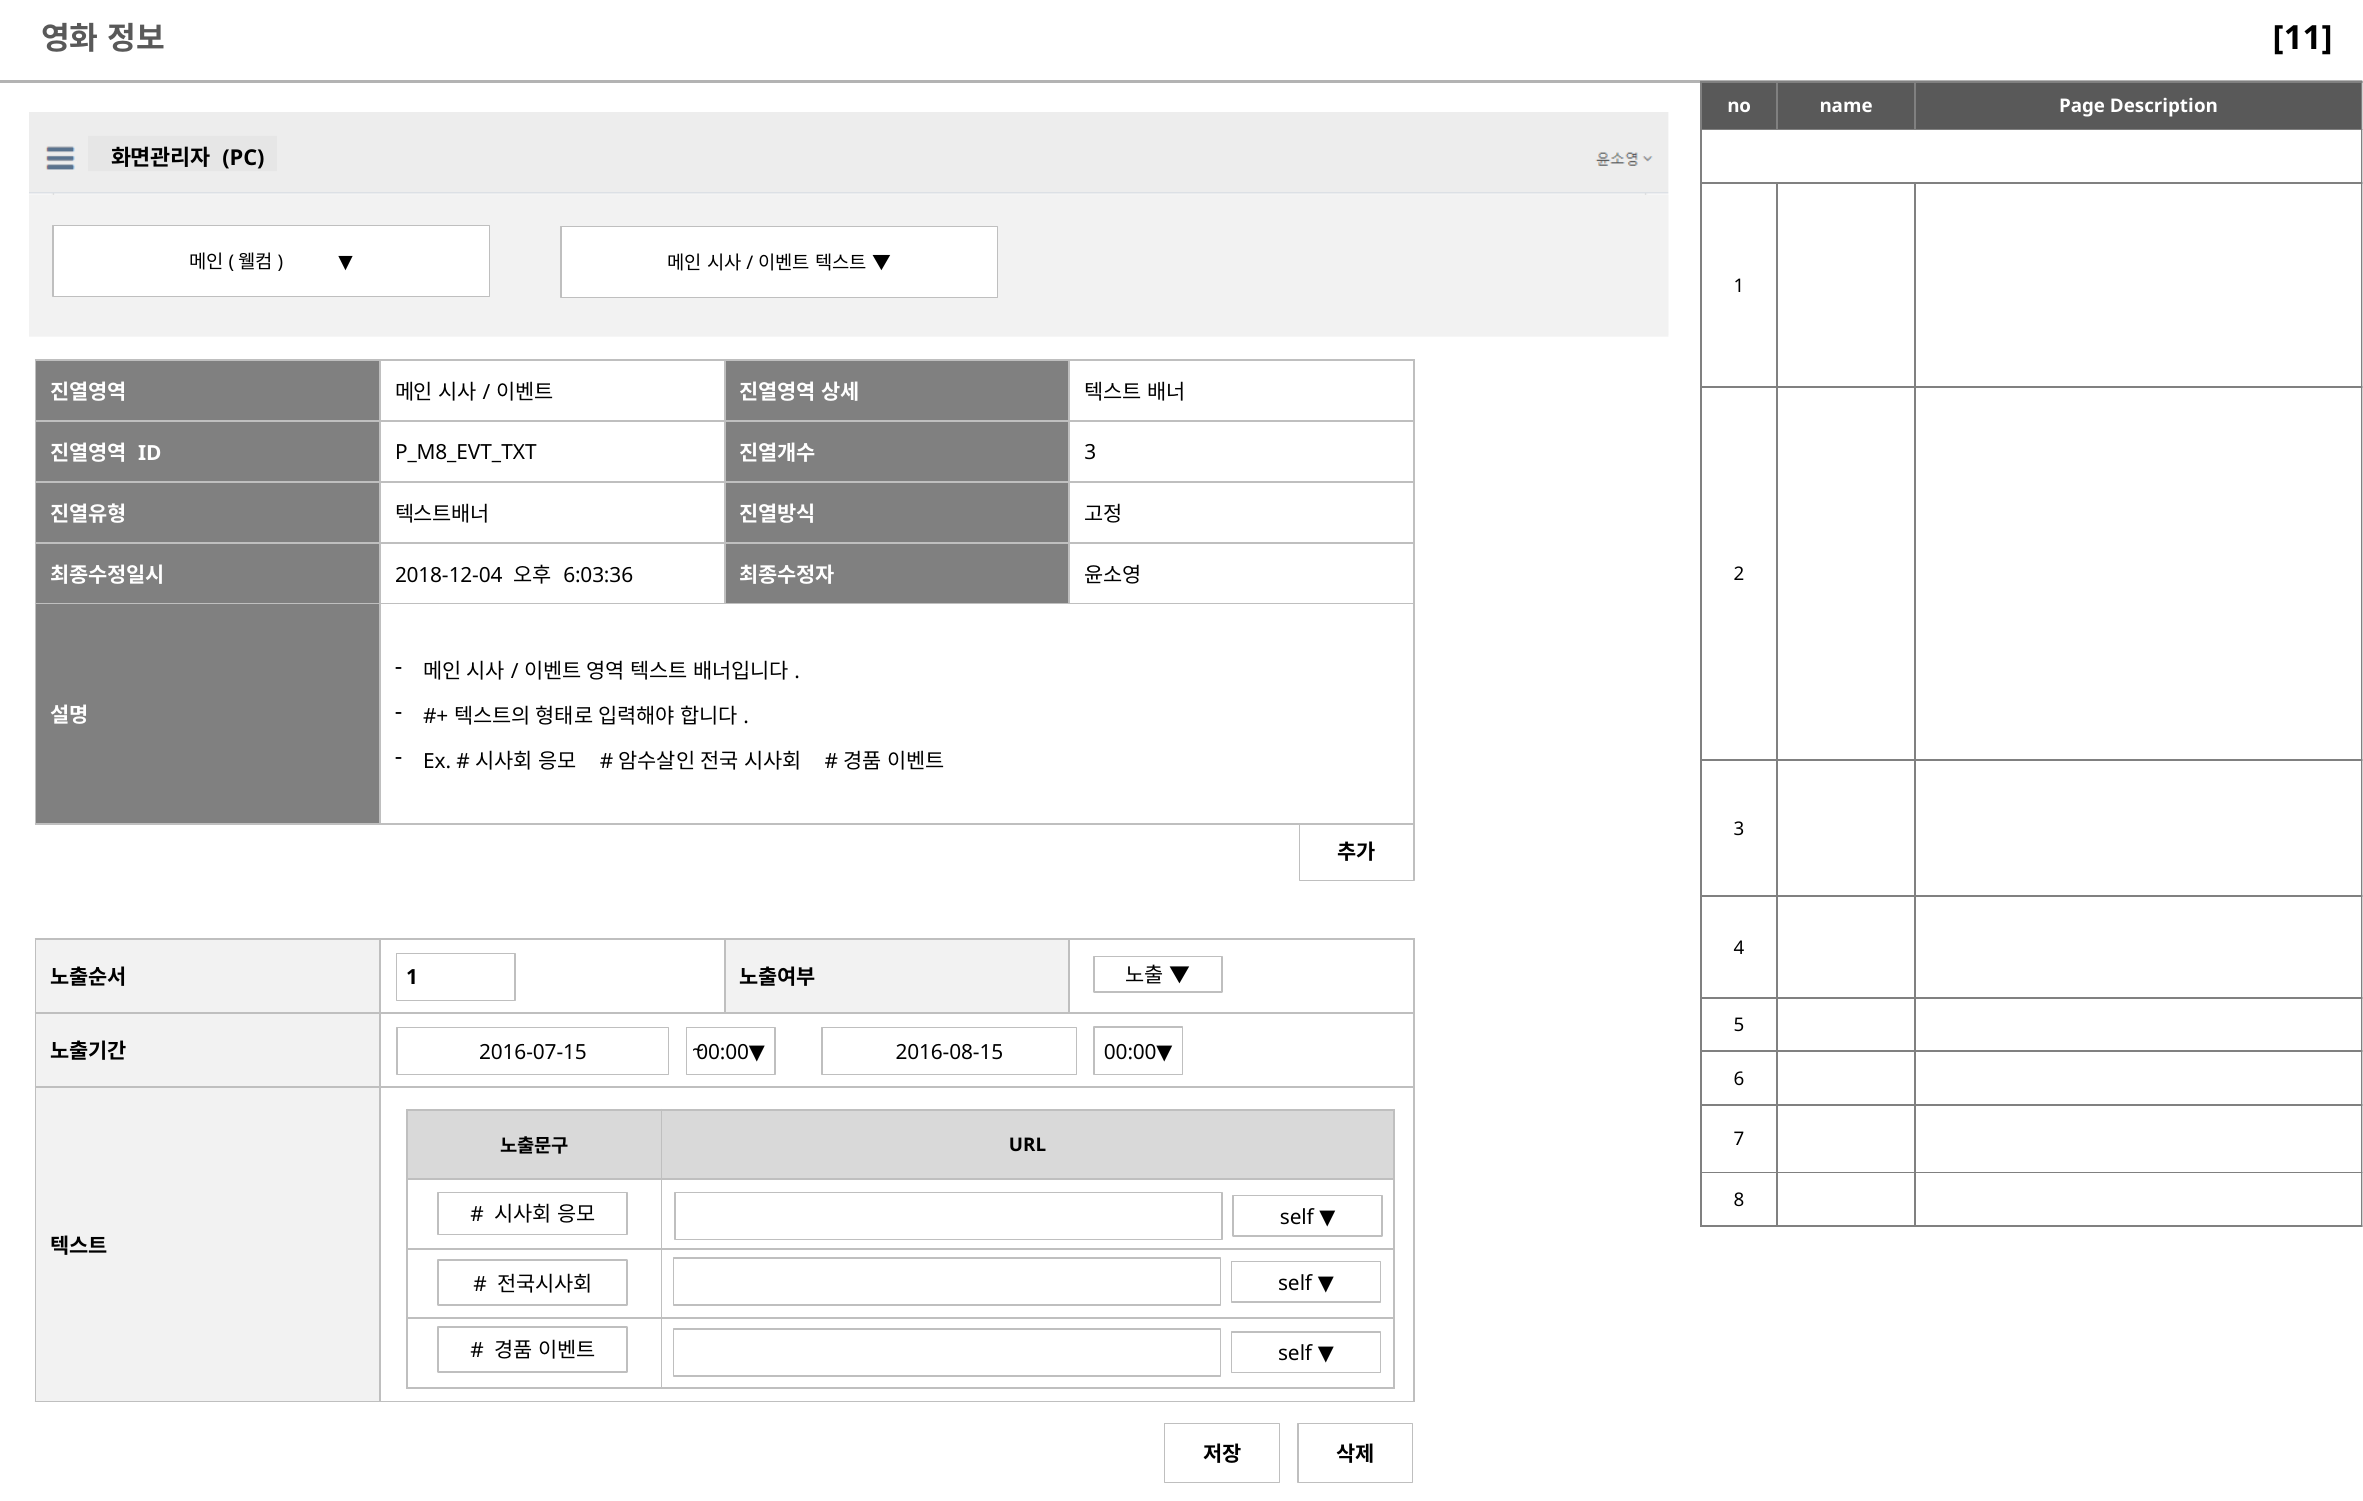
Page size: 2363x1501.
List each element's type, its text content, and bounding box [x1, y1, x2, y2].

table_cell 2018-12-04 오후 6:03:36 [381, 544, 724, 603]
table_cell [1778, 1106, 1914, 1172]
table_cell 3 [1070, 422, 1413, 481]
table_cell [1778, 1052, 1914, 1104]
table_cell [1916, 761, 2361, 895]
table_cell 진열영역 ID [36, 422, 379, 481]
table_cell 진열유형 [36, 483, 379, 542]
table_header name [1778, 93, 1914, 129]
text_box [673, 1328, 1221, 1377]
table_cell [1916, 999, 2361, 1050]
text_box [396, 953, 516, 1001]
table_header 노출문구 [408, 1111, 661, 1178]
table_cell [1916, 1173, 2361, 1225]
table_header 텍스트 배너 [1070, 361, 1413, 420]
table_cell [1778, 999, 1914, 1050]
table_cell [1778, 184, 1914, 386]
table_header 진열영역 [36, 361, 379, 420]
table_cell [1916, 1052, 2361, 1104]
table_cell 노출기간 [36, 1014, 379, 1086]
table_cell [408, 1319, 661, 1387]
text_box # 경품 이벤트 [437, 1326, 628, 1373]
table_cell 메인 시사/이벤트 영역 텍스트 배너입니다. #+텍스트의 형태로 입력해야 합니다. Ex. #시사회 응모 #암수살인 전국 시사회 #경품 이벤트 [381, 604, 1413, 823]
table_header Page Description [1916, 93, 2361, 129]
table_cell [408, 1250, 661, 1317]
table_cell 진열개수 [726, 422, 1068, 481]
table_cell [381, 1088, 1413, 1401]
text_box 저장 [1164, 1423, 1280, 1483]
table_cell ~ [381, 1014, 1413, 1086]
table_header [1070, 940, 1413, 1012]
table_cell 최종수정일시 [36, 544, 379, 603]
table_cell [662, 1319, 1393, 1387]
table_header 노출여부 [726, 940, 1068, 1012]
table_cell [662, 1180, 1393, 1248]
table_cell [1702, 130, 2361, 182]
table_cell [1778, 761, 1914, 895]
table_cell 3 [1702, 761, 1776, 895]
table_cell 6 [1702, 1052, 1776, 1104]
table_cell 텍스트 [36, 1088, 379, 1401]
table_cell [1916, 897, 2361, 997]
table_cell 1 [1702, 184, 1776, 386]
text_box 노출 ▼ [1093, 956, 1223, 993]
table_header no [1702, 93, 1776, 129]
text_box # 시사회 응모 [437, 1192, 628, 1235]
text_box [674, 1192, 1223, 1240]
table_cell [1916, 184, 2361, 386]
table_cell 진열방식 [726, 483, 1068, 542]
table_header 진열영역 상세 [726, 361, 1068, 420]
table_cell [1778, 388, 1914, 759]
text_box 삭제 [1297, 1423, 1413, 1483]
slide_number [11] [2253, 6, 2352, 76]
table_cell 5 [1702, 999, 1776, 1050]
text_box # 전국시사회 [437, 1259, 628, 1306]
table_cell 고정 [1070, 483, 1413, 542]
table_cell 8 [1702, 1173, 1776, 1225]
picture [28, 111, 1669, 335]
table_cell [408, 1180, 661, 1248]
text_box self ▼ [1232, 1195, 1383, 1237]
text_box self ▼ [1231, 1261, 1381, 1303]
table_cell 최종수정자 [726, 544, 1068, 603]
text_box 영화 정보 [17, 6, 1766, 68]
table_cell P_M8_EVT_TXT [381, 422, 724, 481]
table_cell 설명 [36, 604, 379, 823]
table_cell [1778, 897, 1914, 997]
text_box 추가 [1299, 825, 1415, 881]
table_cell 4 [1702, 897, 1776, 997]
table_cell 텍스트배너 [381, 483, 724, 542]
text_box 2016-07-15 [396, 1027, 669, 1075]
table_cell 7 [1702, 1106, 1776, 1172]
table_header 메인 시사/이벤트 [381, 361, 724, 420]
text_box 00:00▼ [686, 1027, 776, 1075]
table_cell [1778, 1173, 1914, 1225]
table_header 1 [381, 940, 724, 1012]
table_header URL [662, 1111, 1393, 1178]
text_box 2016-08-15 [821, 1027, 1077, 1075]
table_cell [1916, 1106, 2361, 1172]
table_cell [662, 1250, 1393, 1317]
table_cell [1916, 388, 2361, 759]
text_box 00:00▼ [1093, 1026, 1183, 1075]
text_box self ▼ [1231, 1331, 1381, 1373]
table_cell 윤소영 [1070, 544, 1413, 603]
text_box [673, 1257, 1221, 1306]
table_header 노출순서 [36, 940, 379, 1012]
table_cell 2 [1702, 388, 1776, 759]
